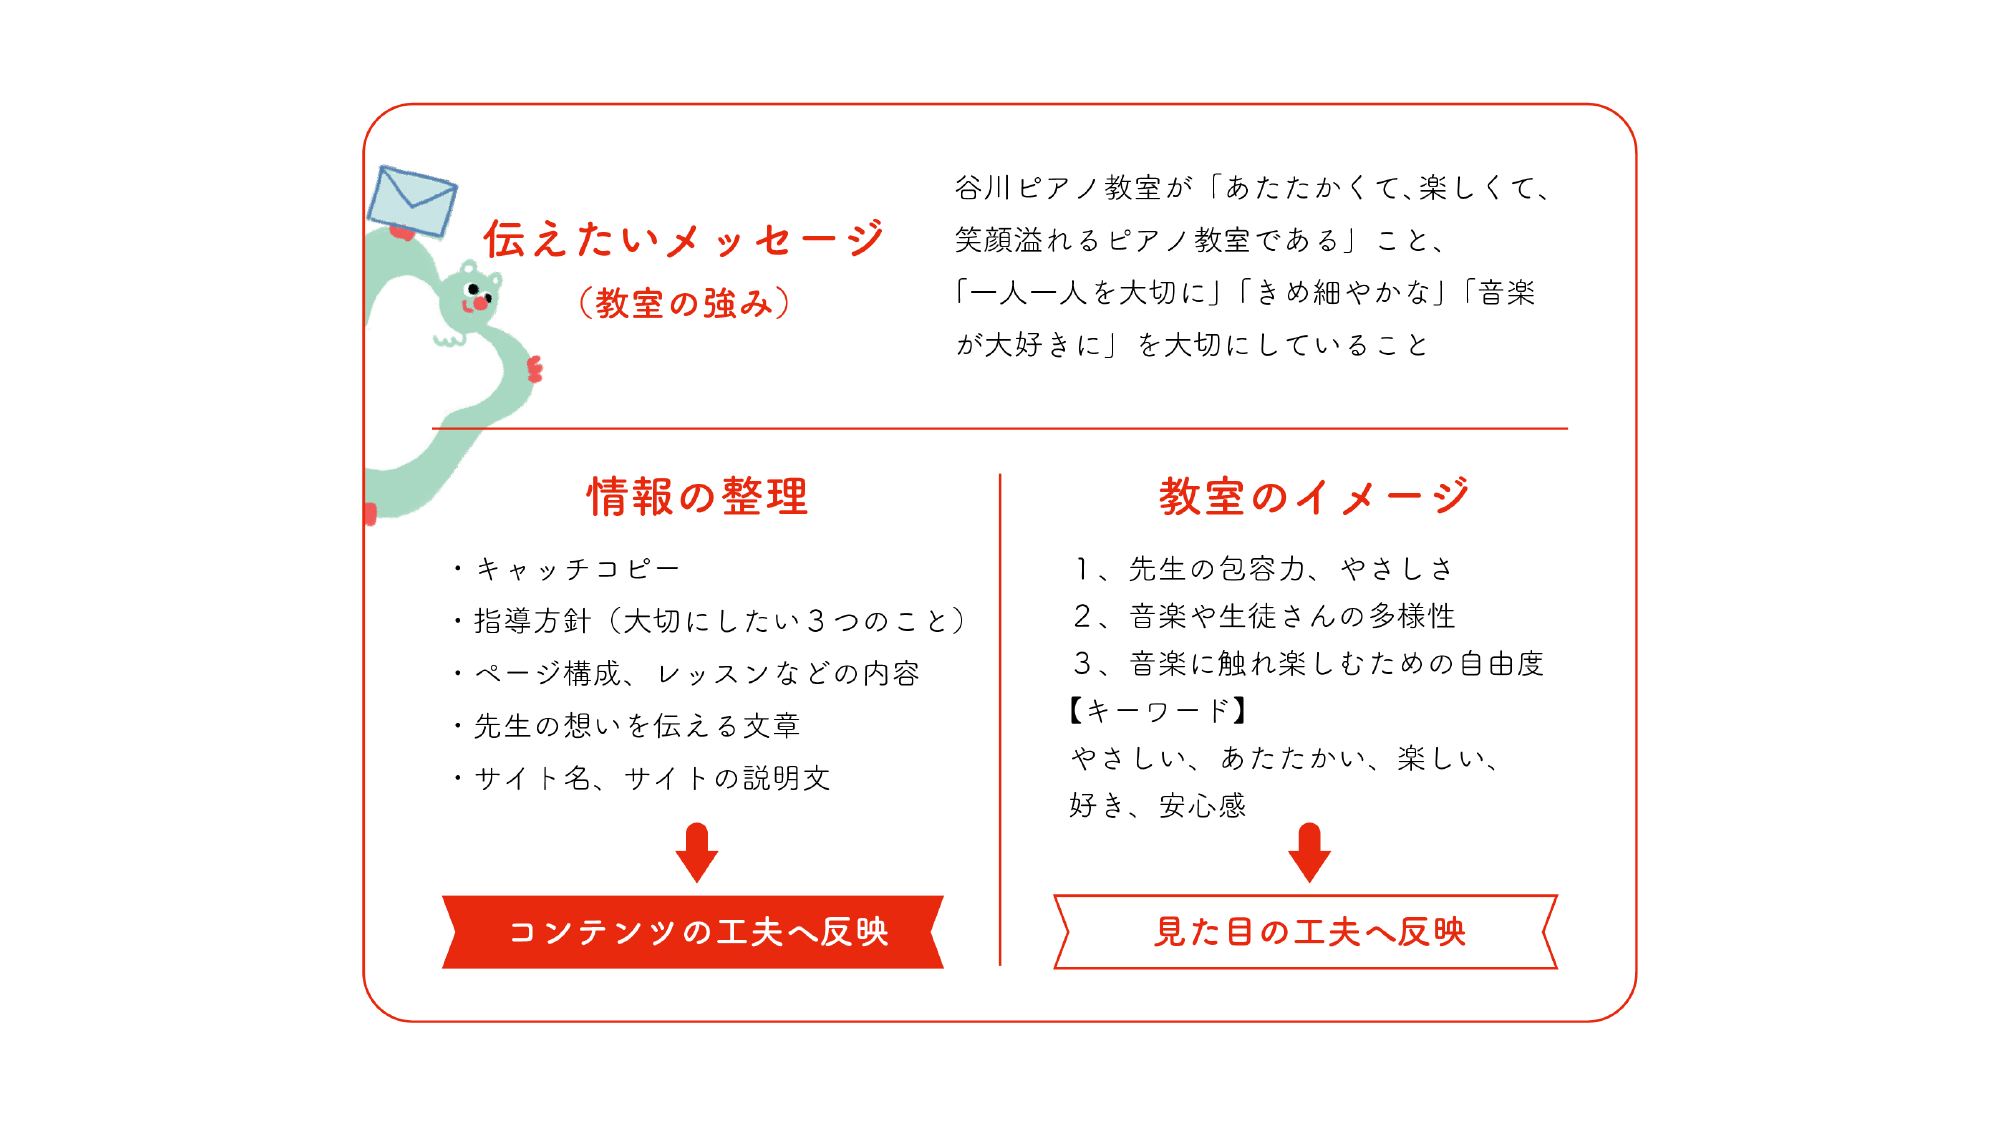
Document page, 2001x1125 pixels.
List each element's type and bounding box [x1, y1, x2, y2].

picture [362, 102, 1638, 1023]
